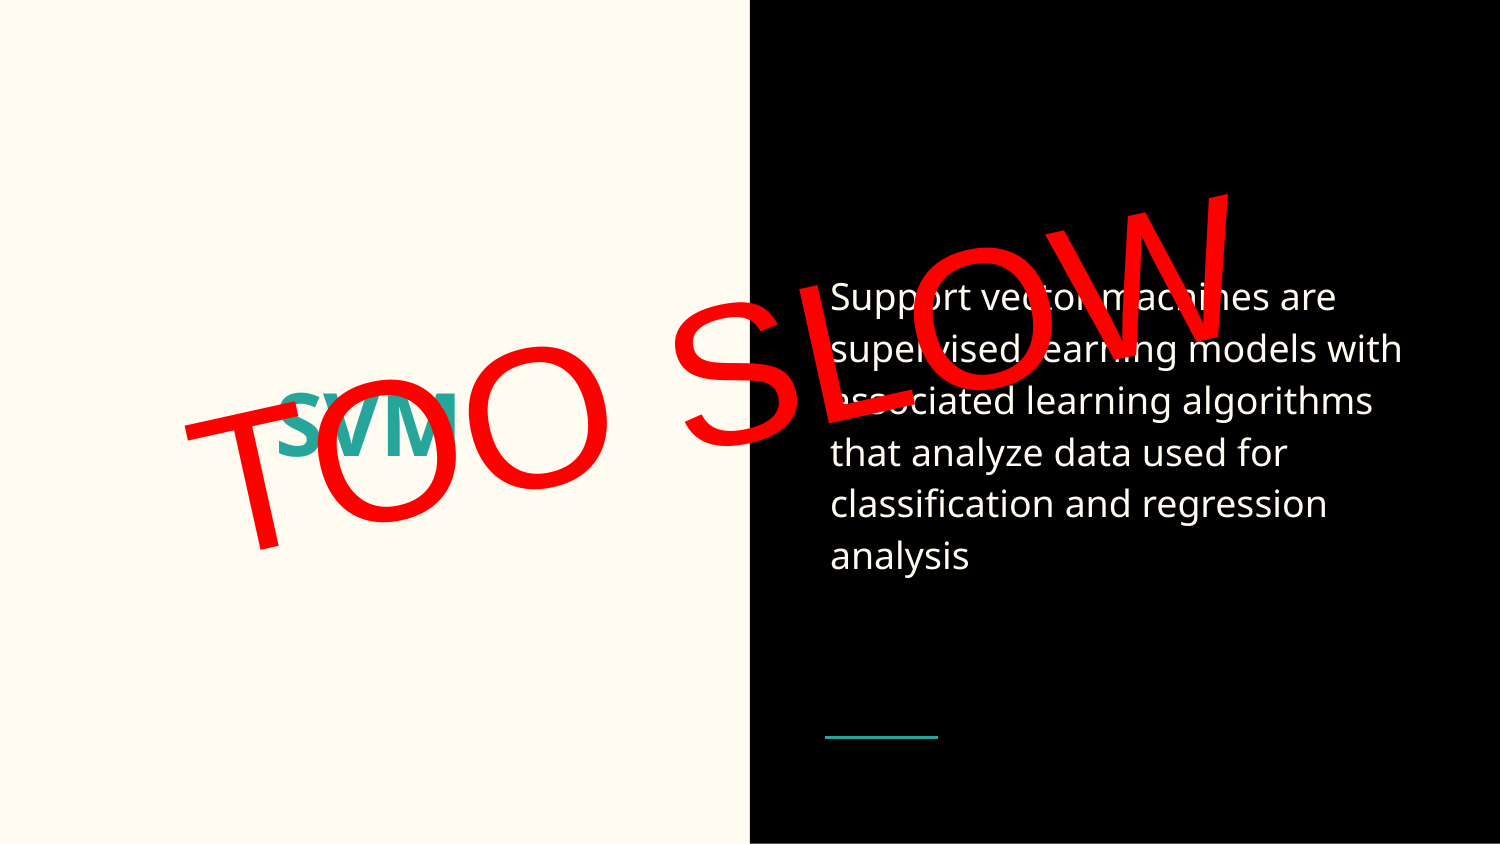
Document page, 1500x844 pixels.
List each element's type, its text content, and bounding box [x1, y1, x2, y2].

text_box TOO SLOW [149, 72, 1445, 460]
list Support vector machines are supervised learning models with associated learning algorithms that analyze data used for classification and regression analysis [815, 262, 1445, 582]
title SVM [36, 312, 701, 532]
